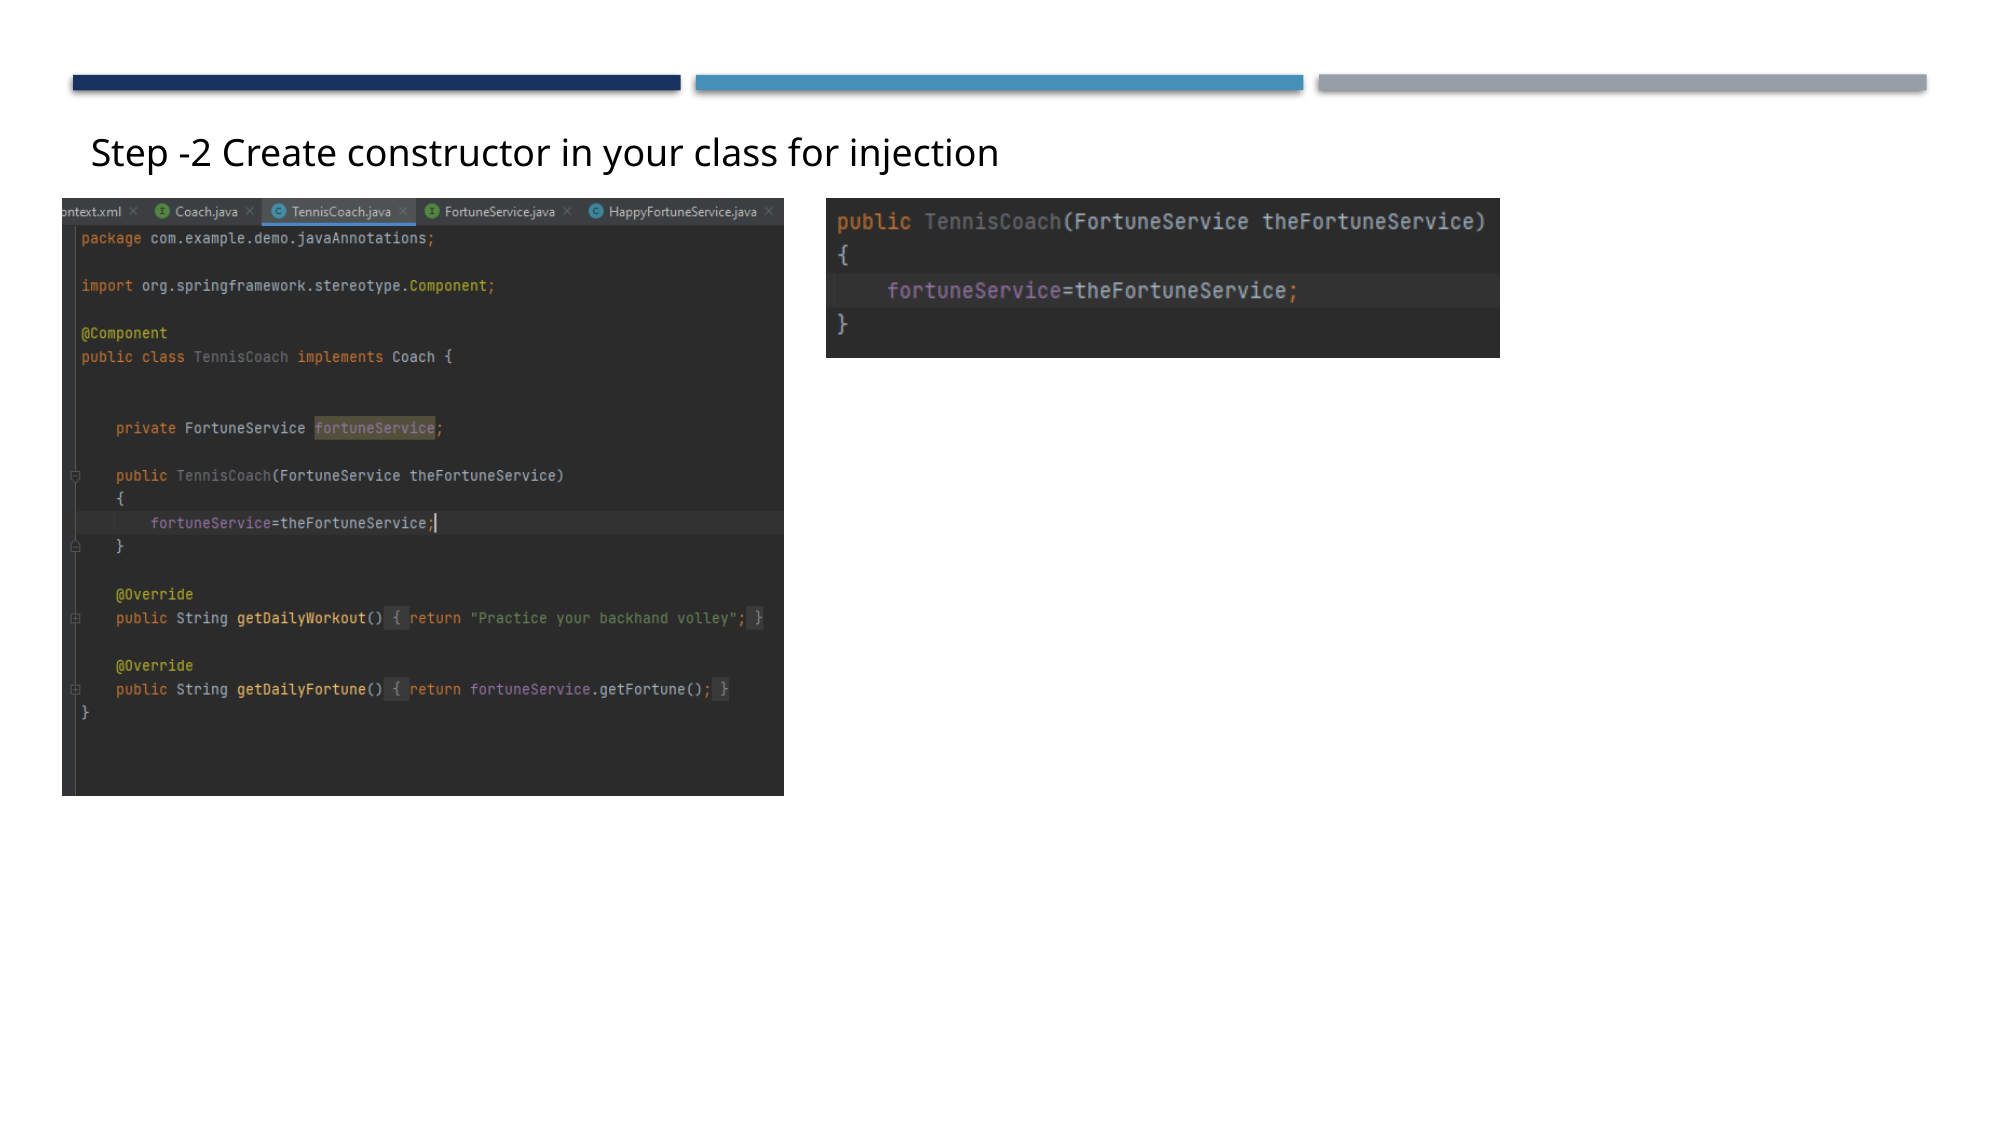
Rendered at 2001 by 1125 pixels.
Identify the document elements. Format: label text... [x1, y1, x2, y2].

picture [62, 197, 784, 796]
picture [825, 197, 1501, 358]
text_box Step -2 Create constructor in your class for injection [76, 121, 1076, 182]
